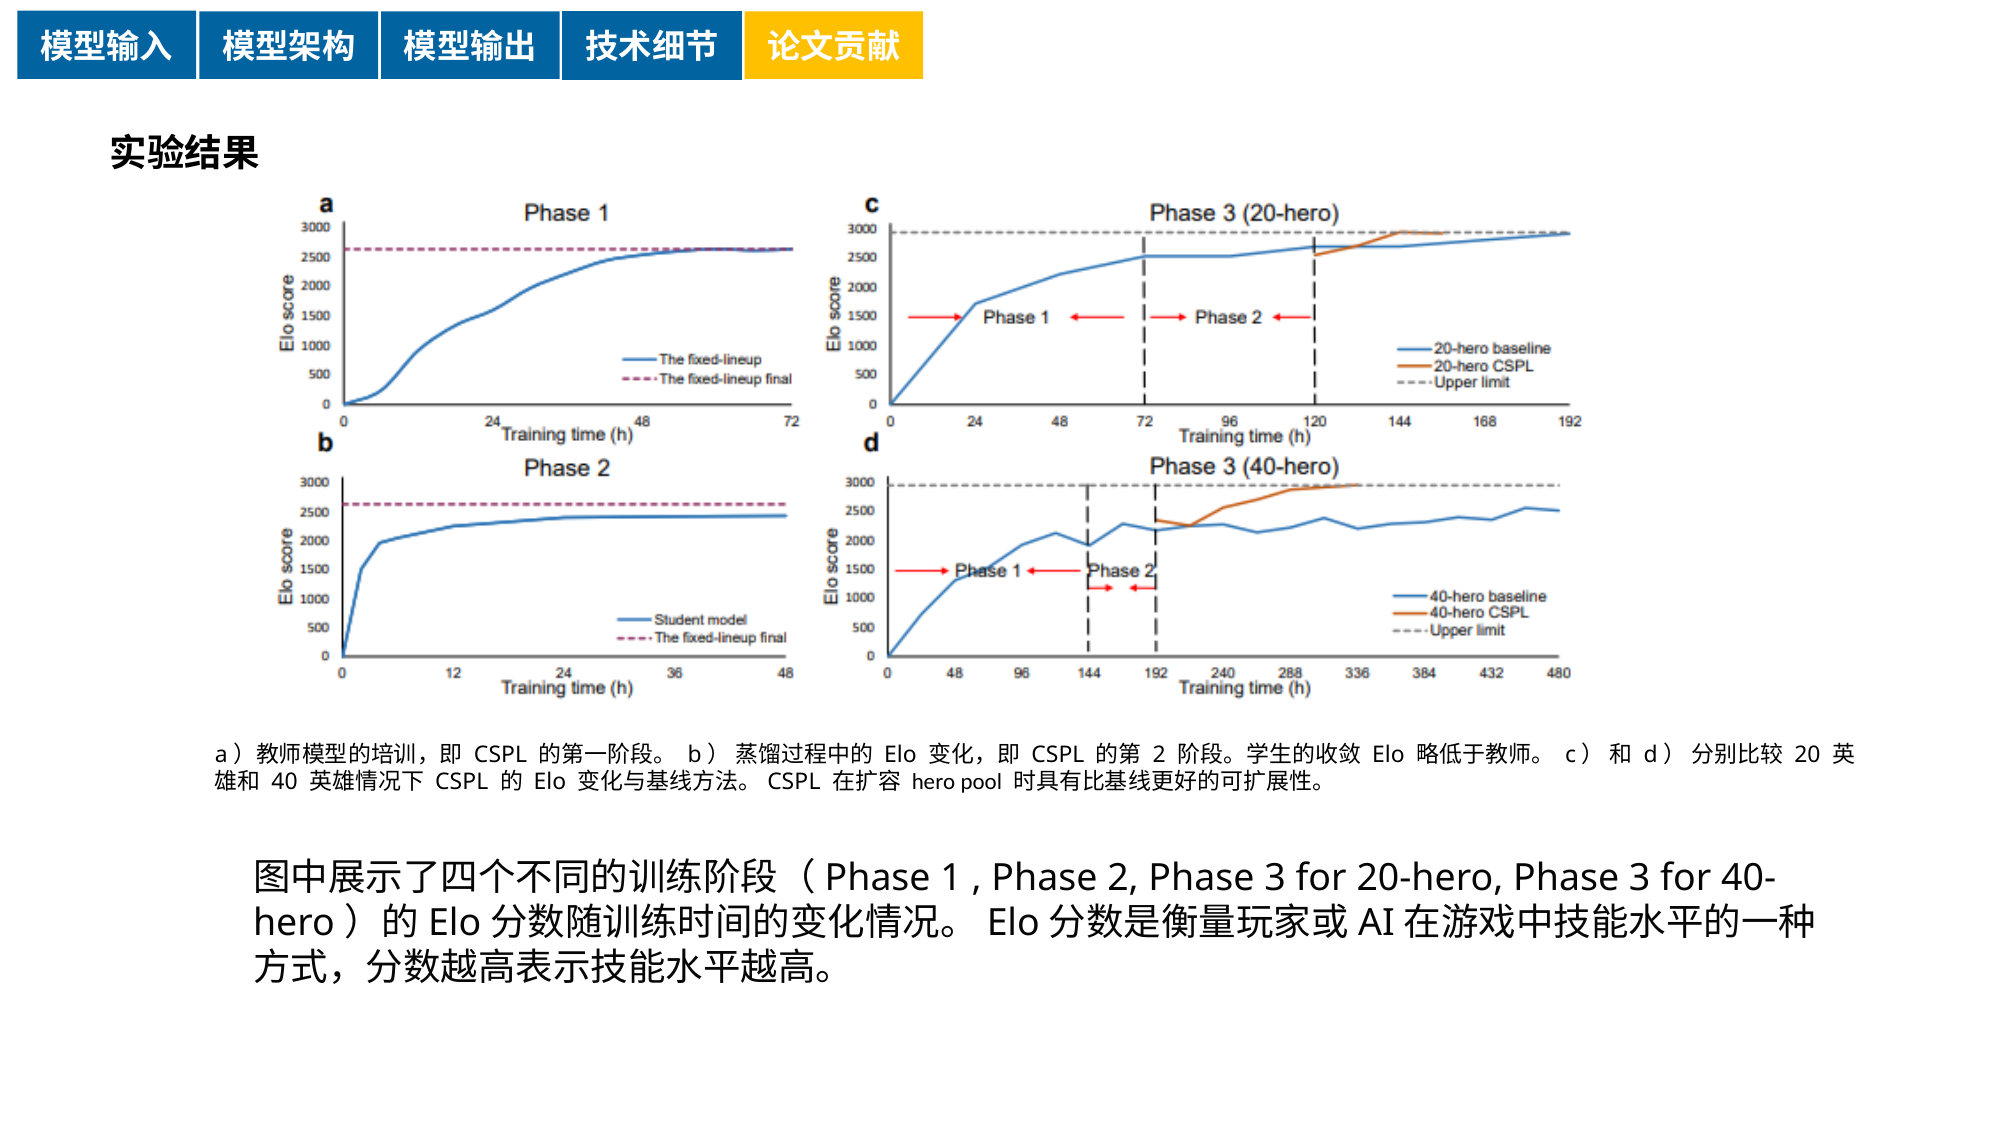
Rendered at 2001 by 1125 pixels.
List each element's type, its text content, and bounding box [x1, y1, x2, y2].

text_box 图中展示了四个不同的训练阶段（Phase 1 , Phase 2, Phase 3 for 20-hero, Phase 3 for 40-hero）的Elo分数随训练时间的变化情况。Elo分数是衡量玩家或AI在游戏中技能水平的一种方式，分数越高表示技能水平越高。 [238, 845, 1834, 996]
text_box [17, 10, 924, 79]
text_box 实验结果 [94, 121, 412, 182]
picture [257, 138, 1640, 712]
text_box a）教师模型的培训，即 CSPL 的第一阶段。 b） 蒸馏过程中的 Elo 变化，即 CSPL 的第 2 阶段。学生的收敛 Elo 略低于教师。 c） 和 d） 分别比较 20 英雄和 40 英雄情况下 CSPL 的 Elo 变化与基线方法。CSPL 在扩容 hero pool 时具有比基线更好的可扩展性。 [199, 731, 1880, 802]
